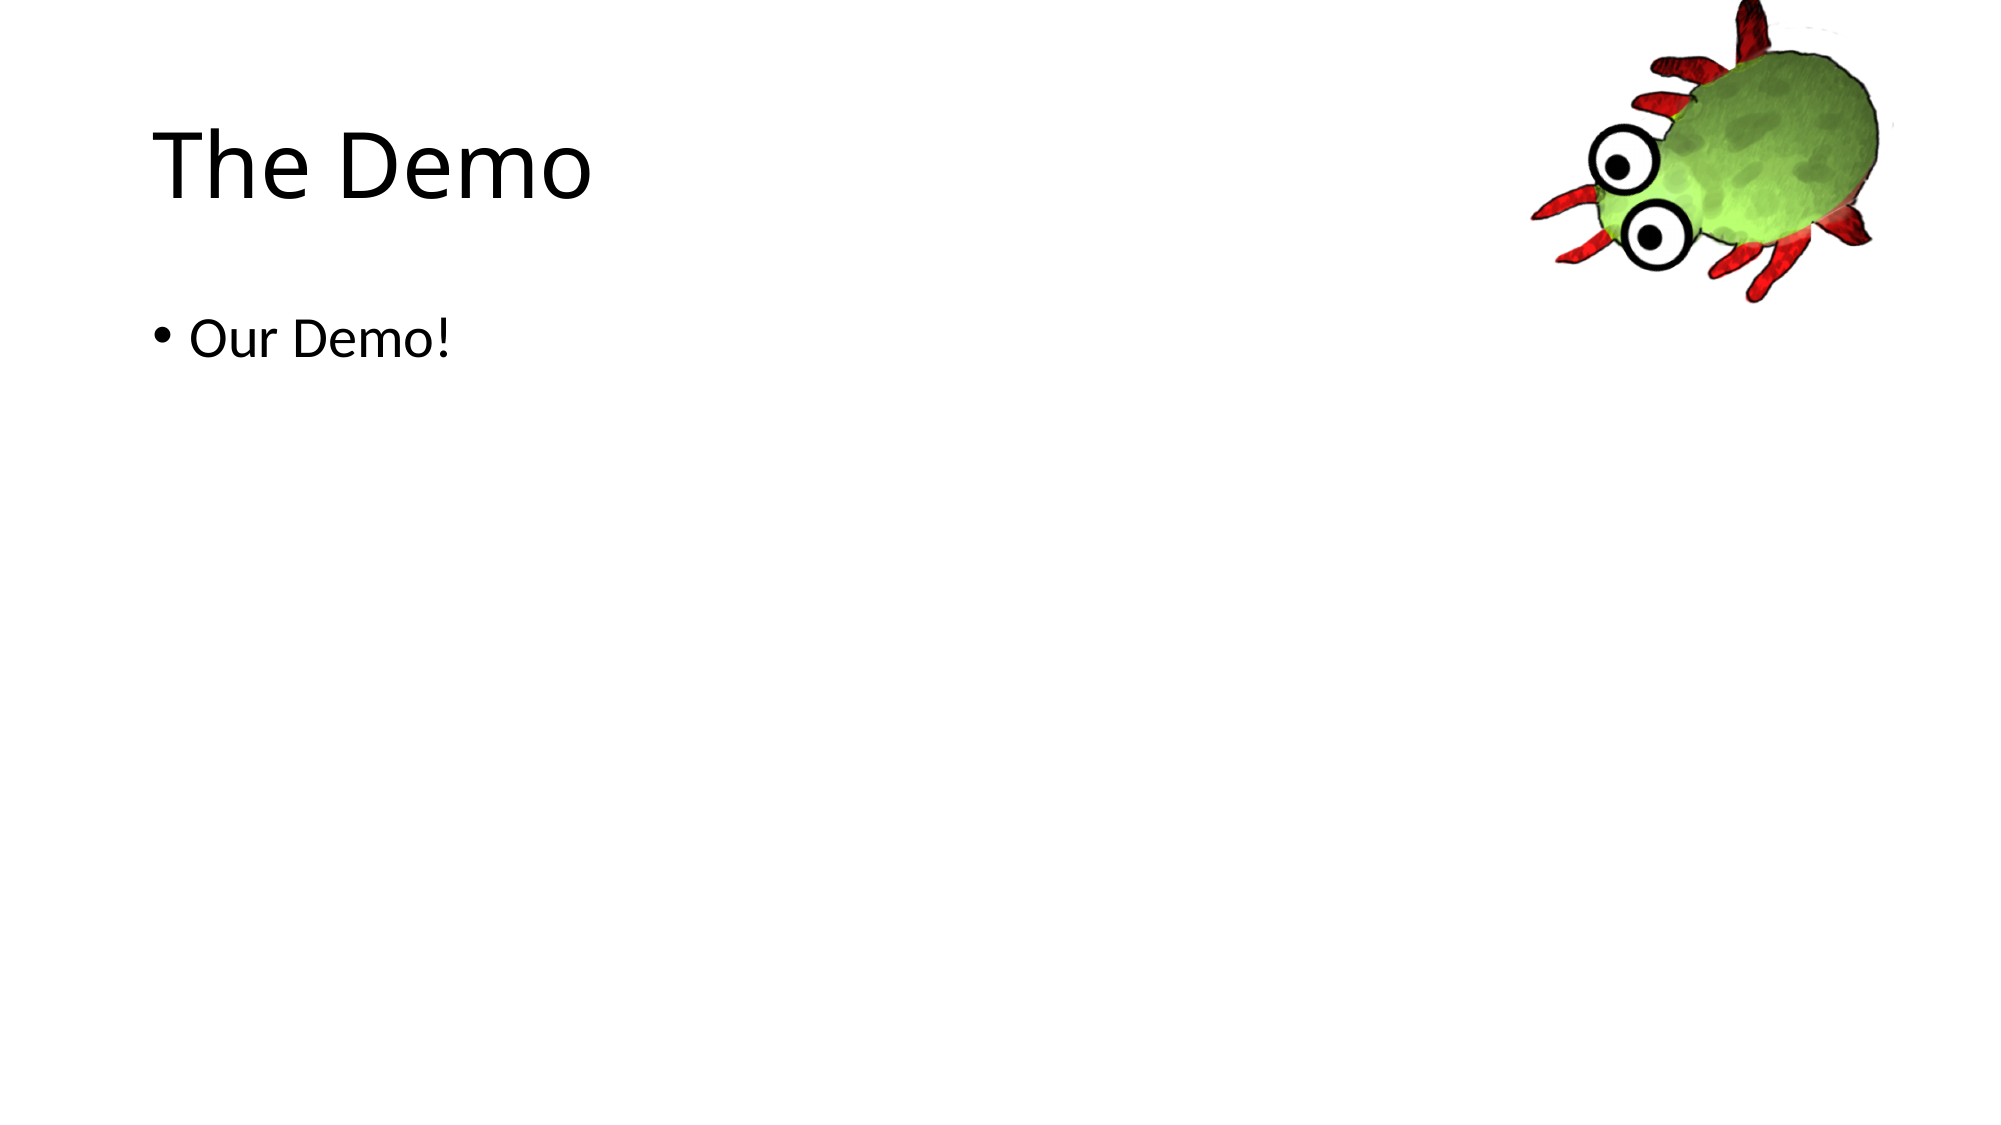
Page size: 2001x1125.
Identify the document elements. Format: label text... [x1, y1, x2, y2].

title The Demo [137, 59, 1518, 278]
picture [1473, 0, 1938, 384]
list Our Demo! [137, 299, 1863, 1014]
